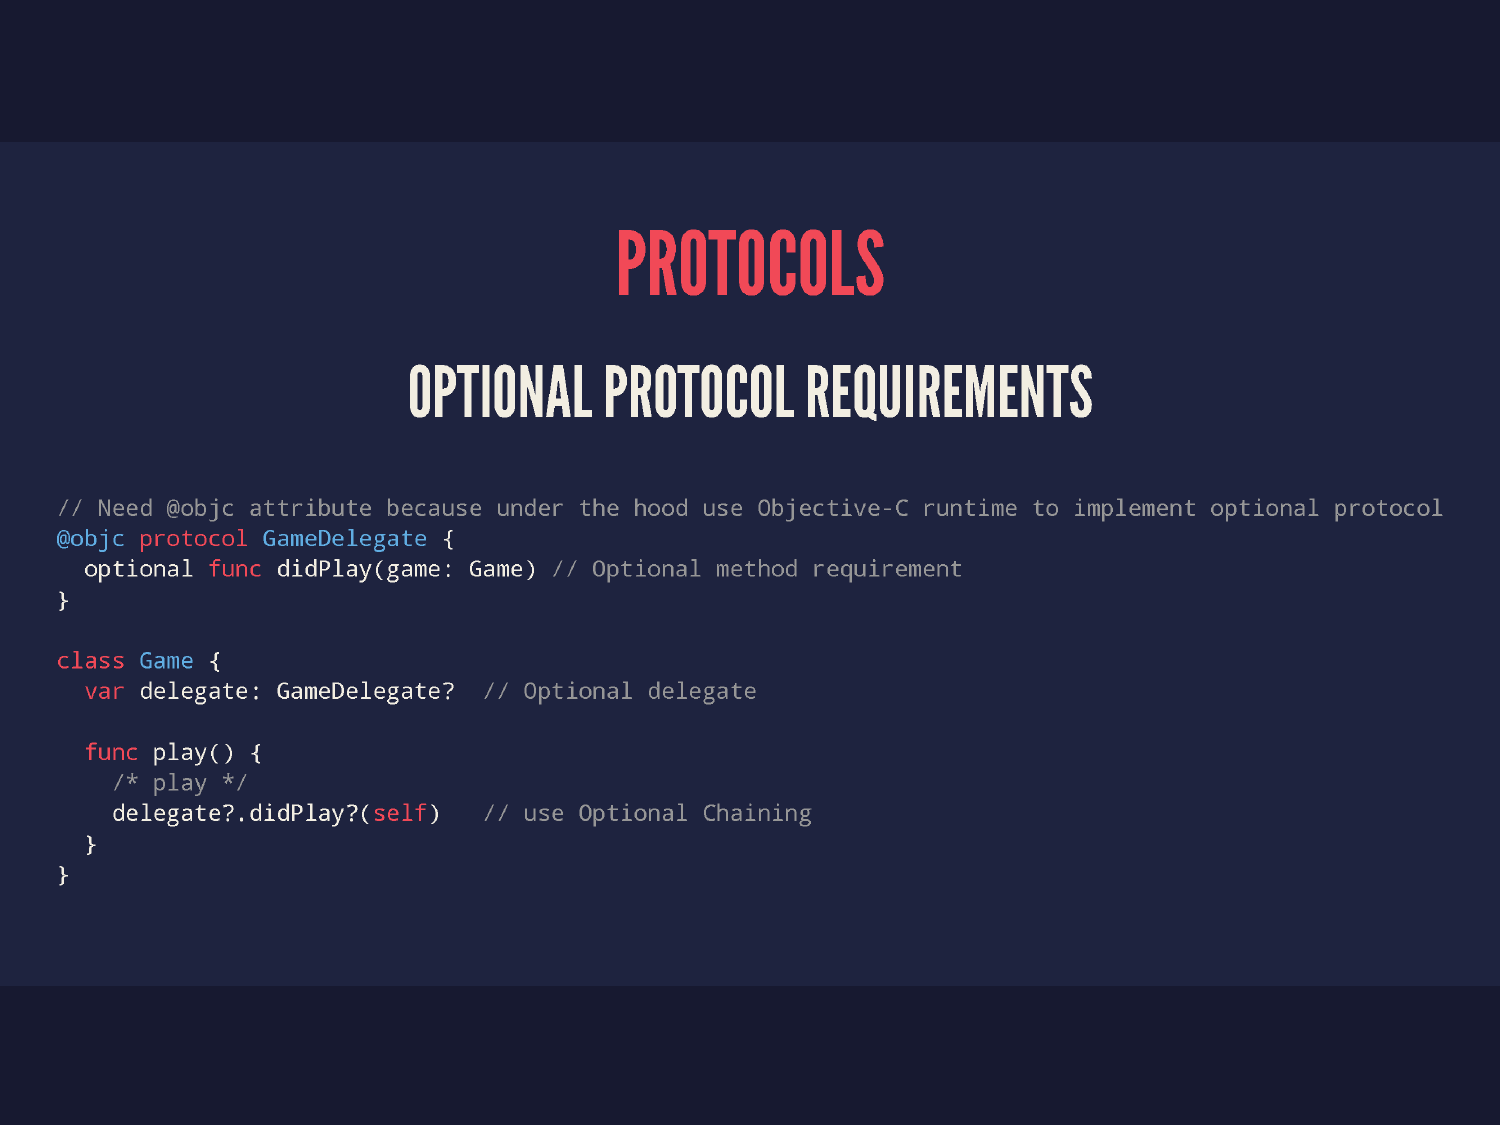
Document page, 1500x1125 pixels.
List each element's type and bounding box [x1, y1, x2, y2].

picture [0, 141, 1500, 987]
